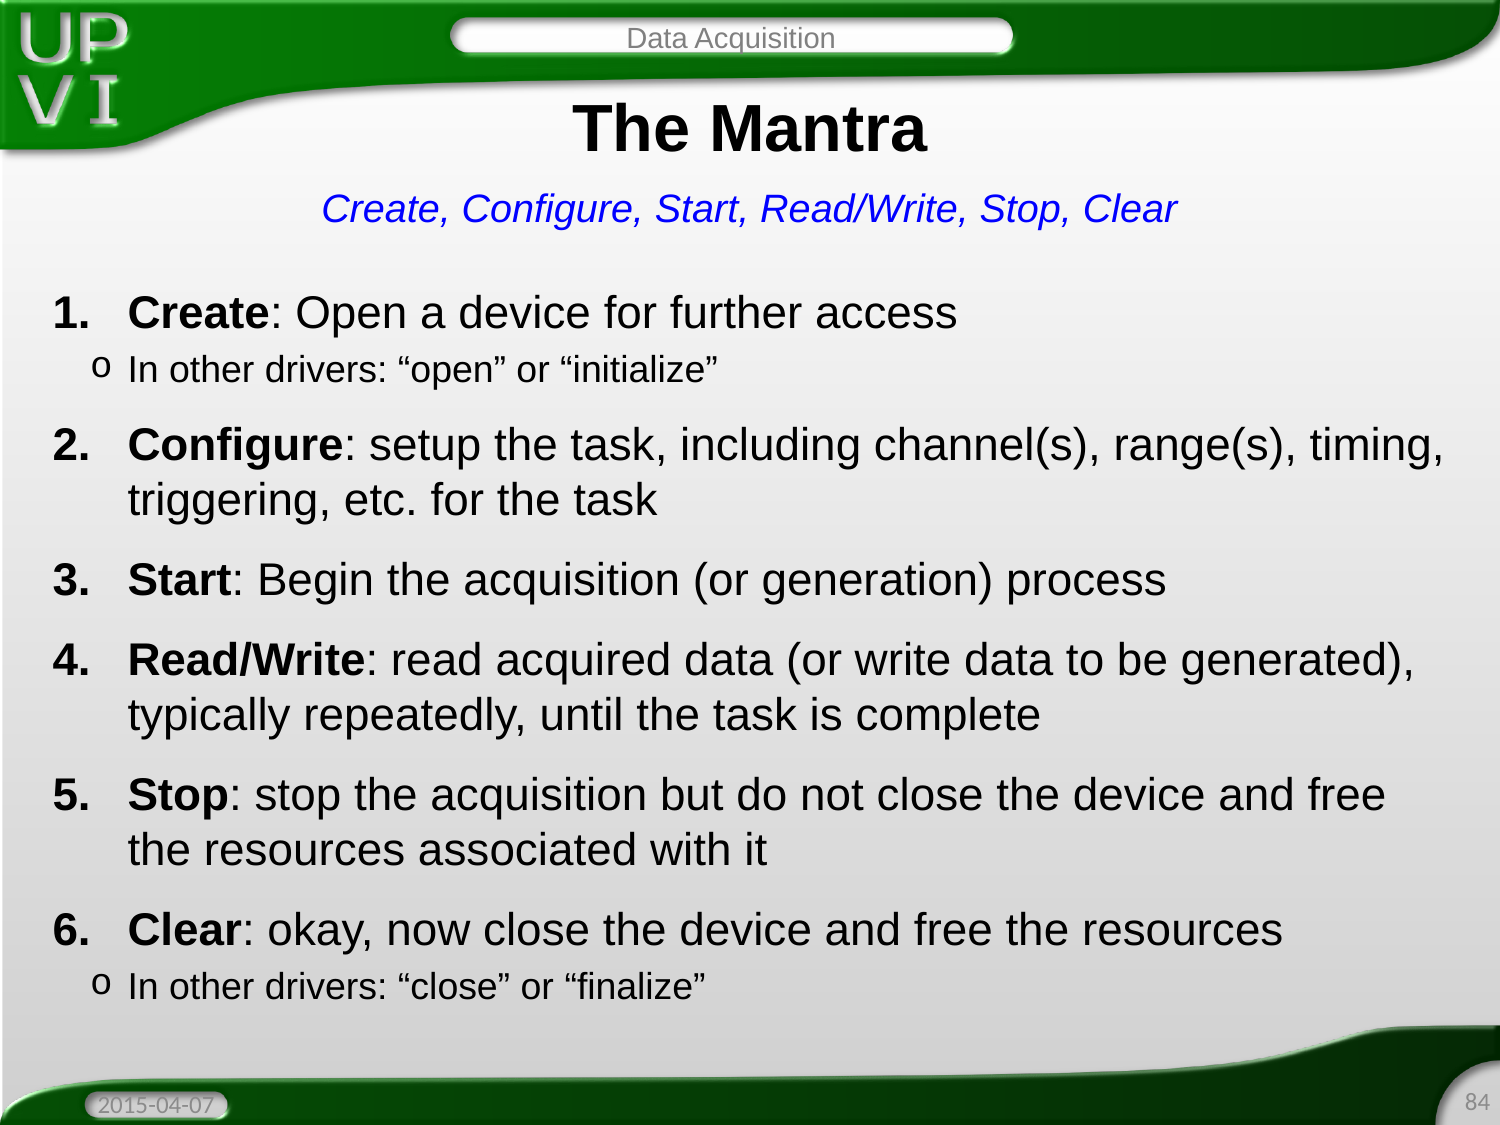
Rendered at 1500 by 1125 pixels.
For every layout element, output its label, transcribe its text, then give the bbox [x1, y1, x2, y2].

slide_number 84 [1155, 1069, 1500, 1125]
footer Data Acquisition [450, 6, 1013, 67]
title The Mantra [75, 75, 1425, 174]
picture [0, 0, 1500, 1125]
text_box Create, Configure, Start, Read/Write, Stop, Clear [74, 174, 1425, 238]
list Create: Open a device for further access In other drivers: “open” or “initialize” Configure: setup the task, including channel(s), range(s), timing, triggering, etc. for the task Start: Begin the acquisition (or generation) process Read/Write: read acquired data (or write data to be generated), typically repeatedly, until the task is complete Stop: stop the acquisition but do not close the device and free the resources associated with it Clear: okay, now close the device and free the resources In other drivers: “close” or “finalize” [37, 275, 1463, 1025]
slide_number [75, 1073, 238, 1125]
